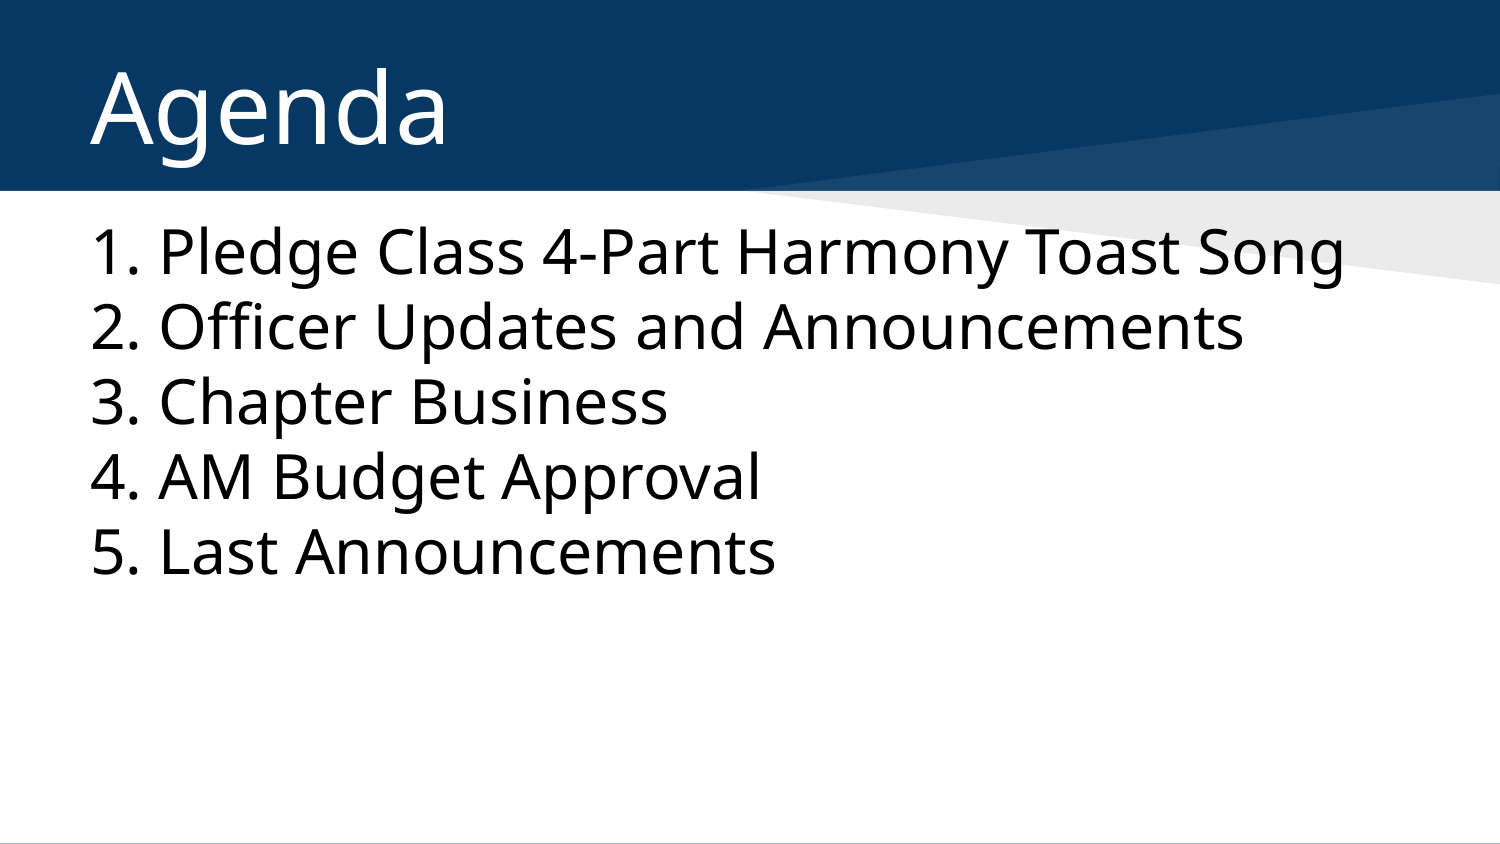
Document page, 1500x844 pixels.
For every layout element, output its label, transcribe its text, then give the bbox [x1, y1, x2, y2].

title Agenda [75, 33, 1425, 175]
list 1. Pledge Class 4-Part Harmony Toast Song 2. Officer Updates and Announcements 3. Chapter Business 4. AM Budget Approval 5. Last Announcements [75, 196, 1425, 808]
